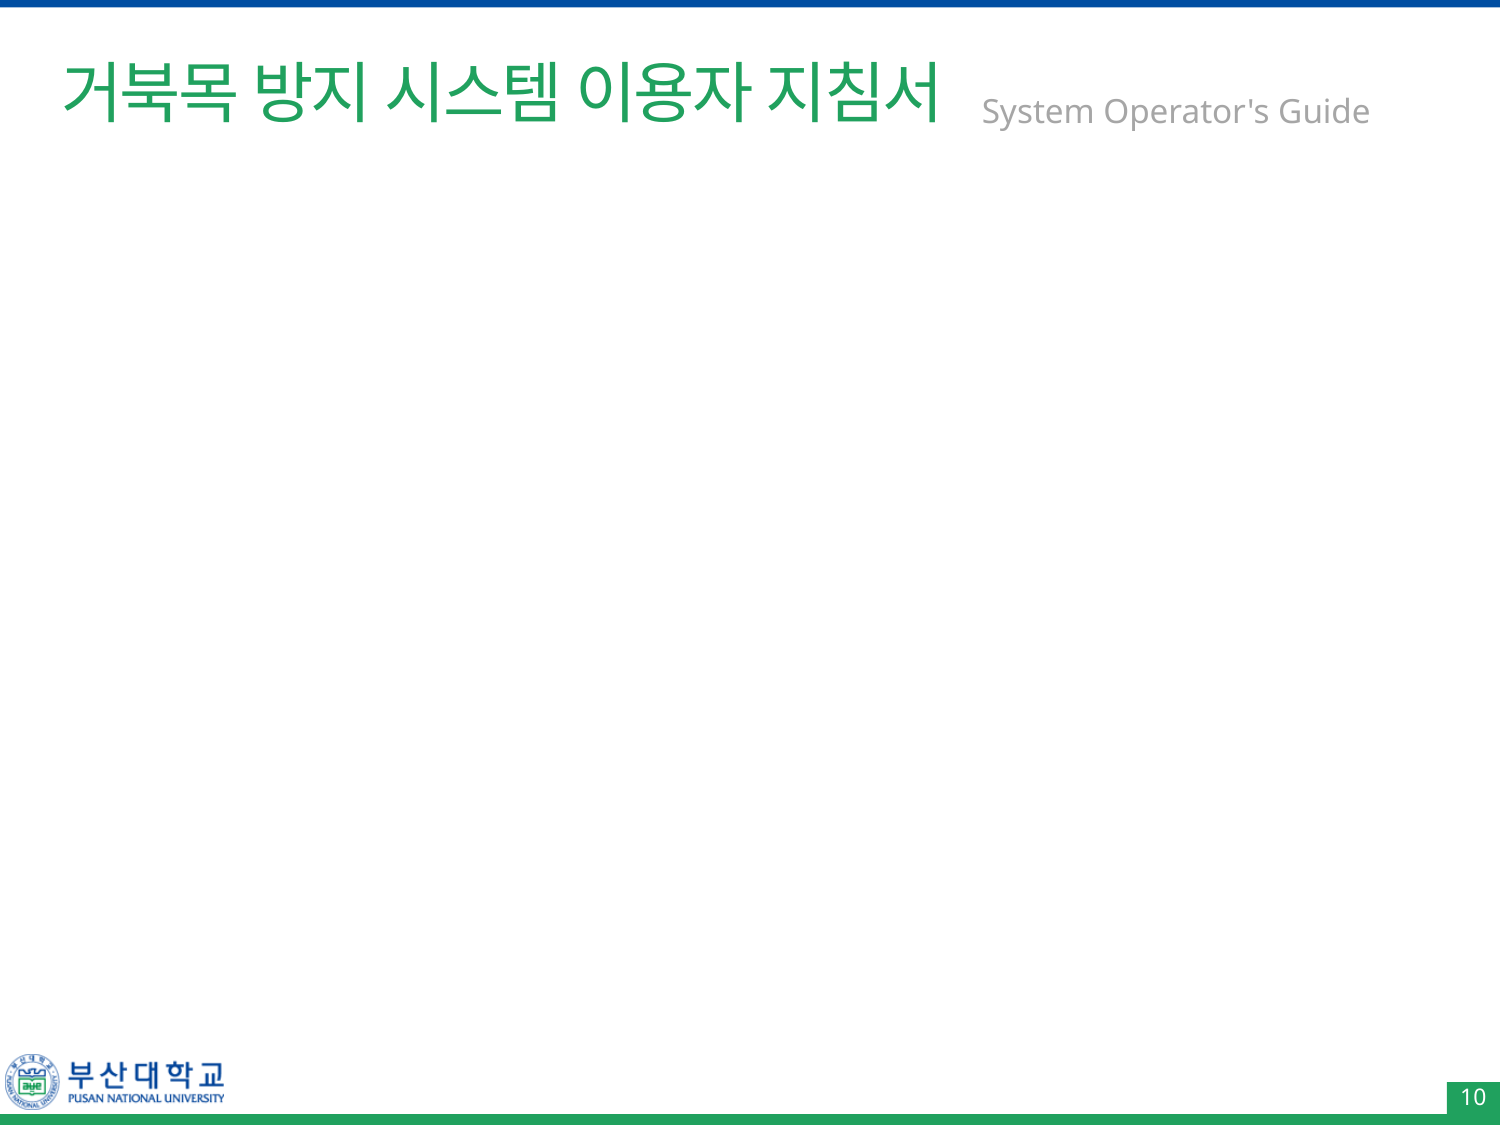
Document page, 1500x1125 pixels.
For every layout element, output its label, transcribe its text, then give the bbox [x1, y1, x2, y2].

title 거북목 방지 시스템 이용자 지침서 [46, 43, 986, 140]
slide_number 10 [1446, 1082, 1500, 1115]
picture [5, 1054, 224, 1110]
text_box System Operator's Guide [958, 82, 1391, 138]
